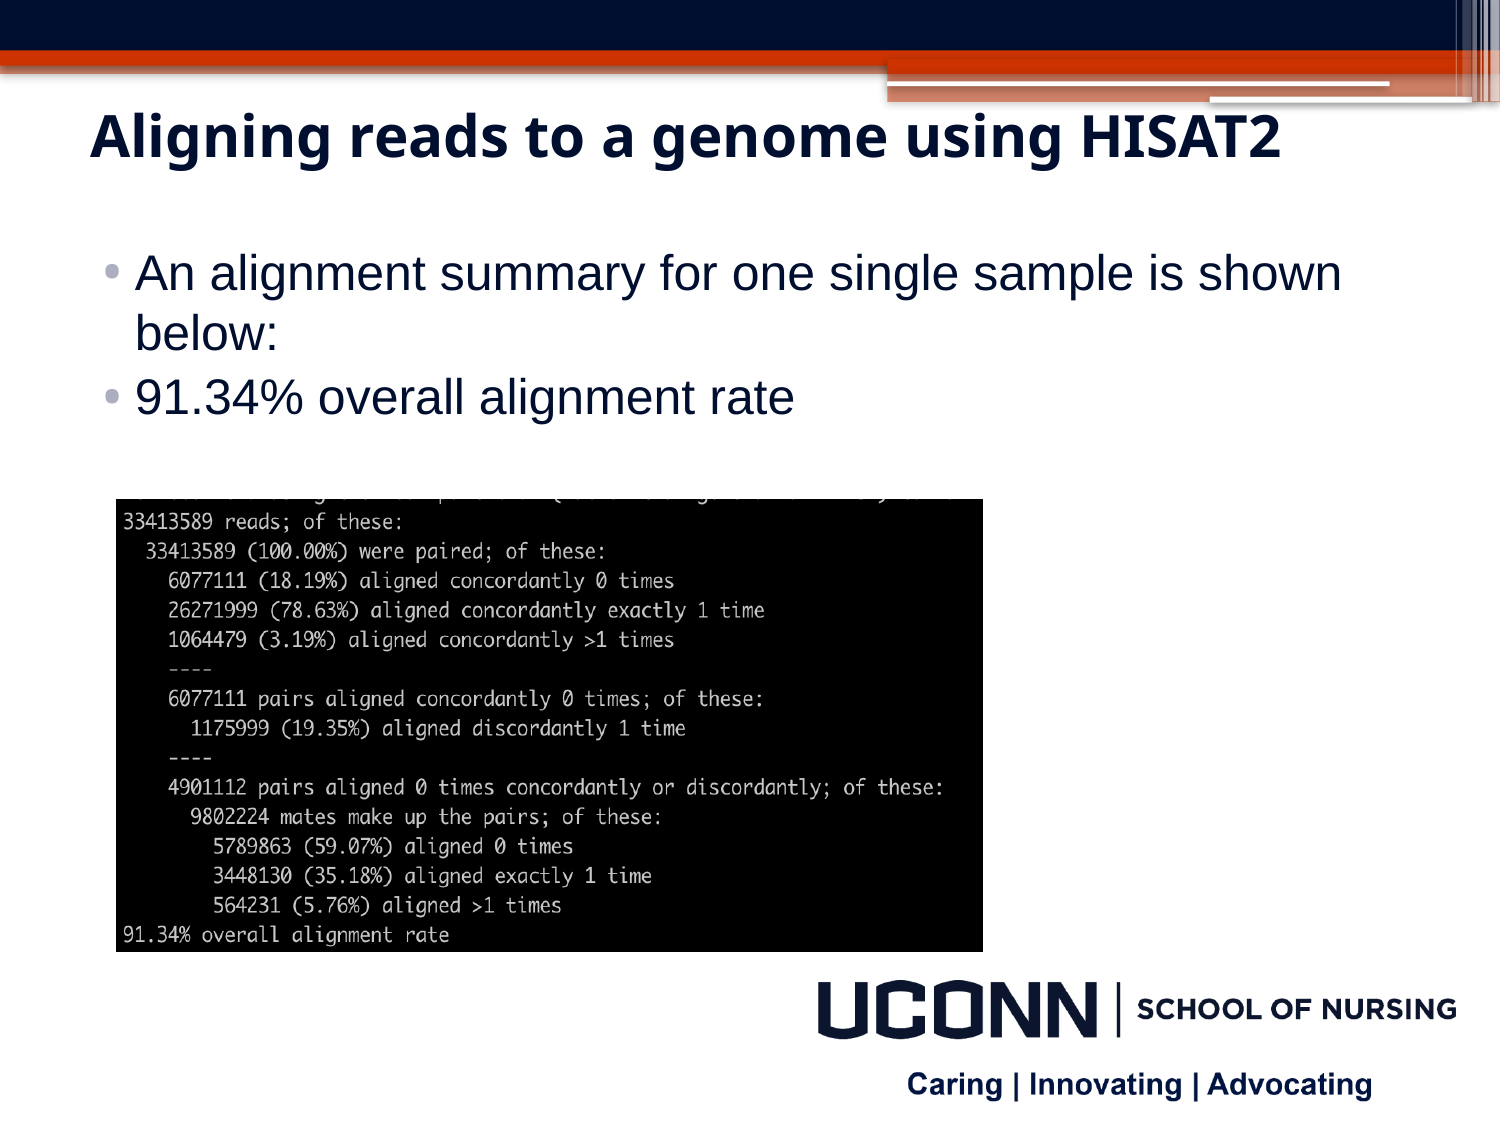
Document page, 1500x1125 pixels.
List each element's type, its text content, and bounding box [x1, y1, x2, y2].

title Aligning reads to a genome using HISAT2 [75, 94, 1425, 232]
list An alignment summary for one single sample is shown below: 91.34% overall alignment rate [75, 232, 1425, 921]
picture [818, 980, 1456, 1106]
picture [116, 499, 984, 952]
